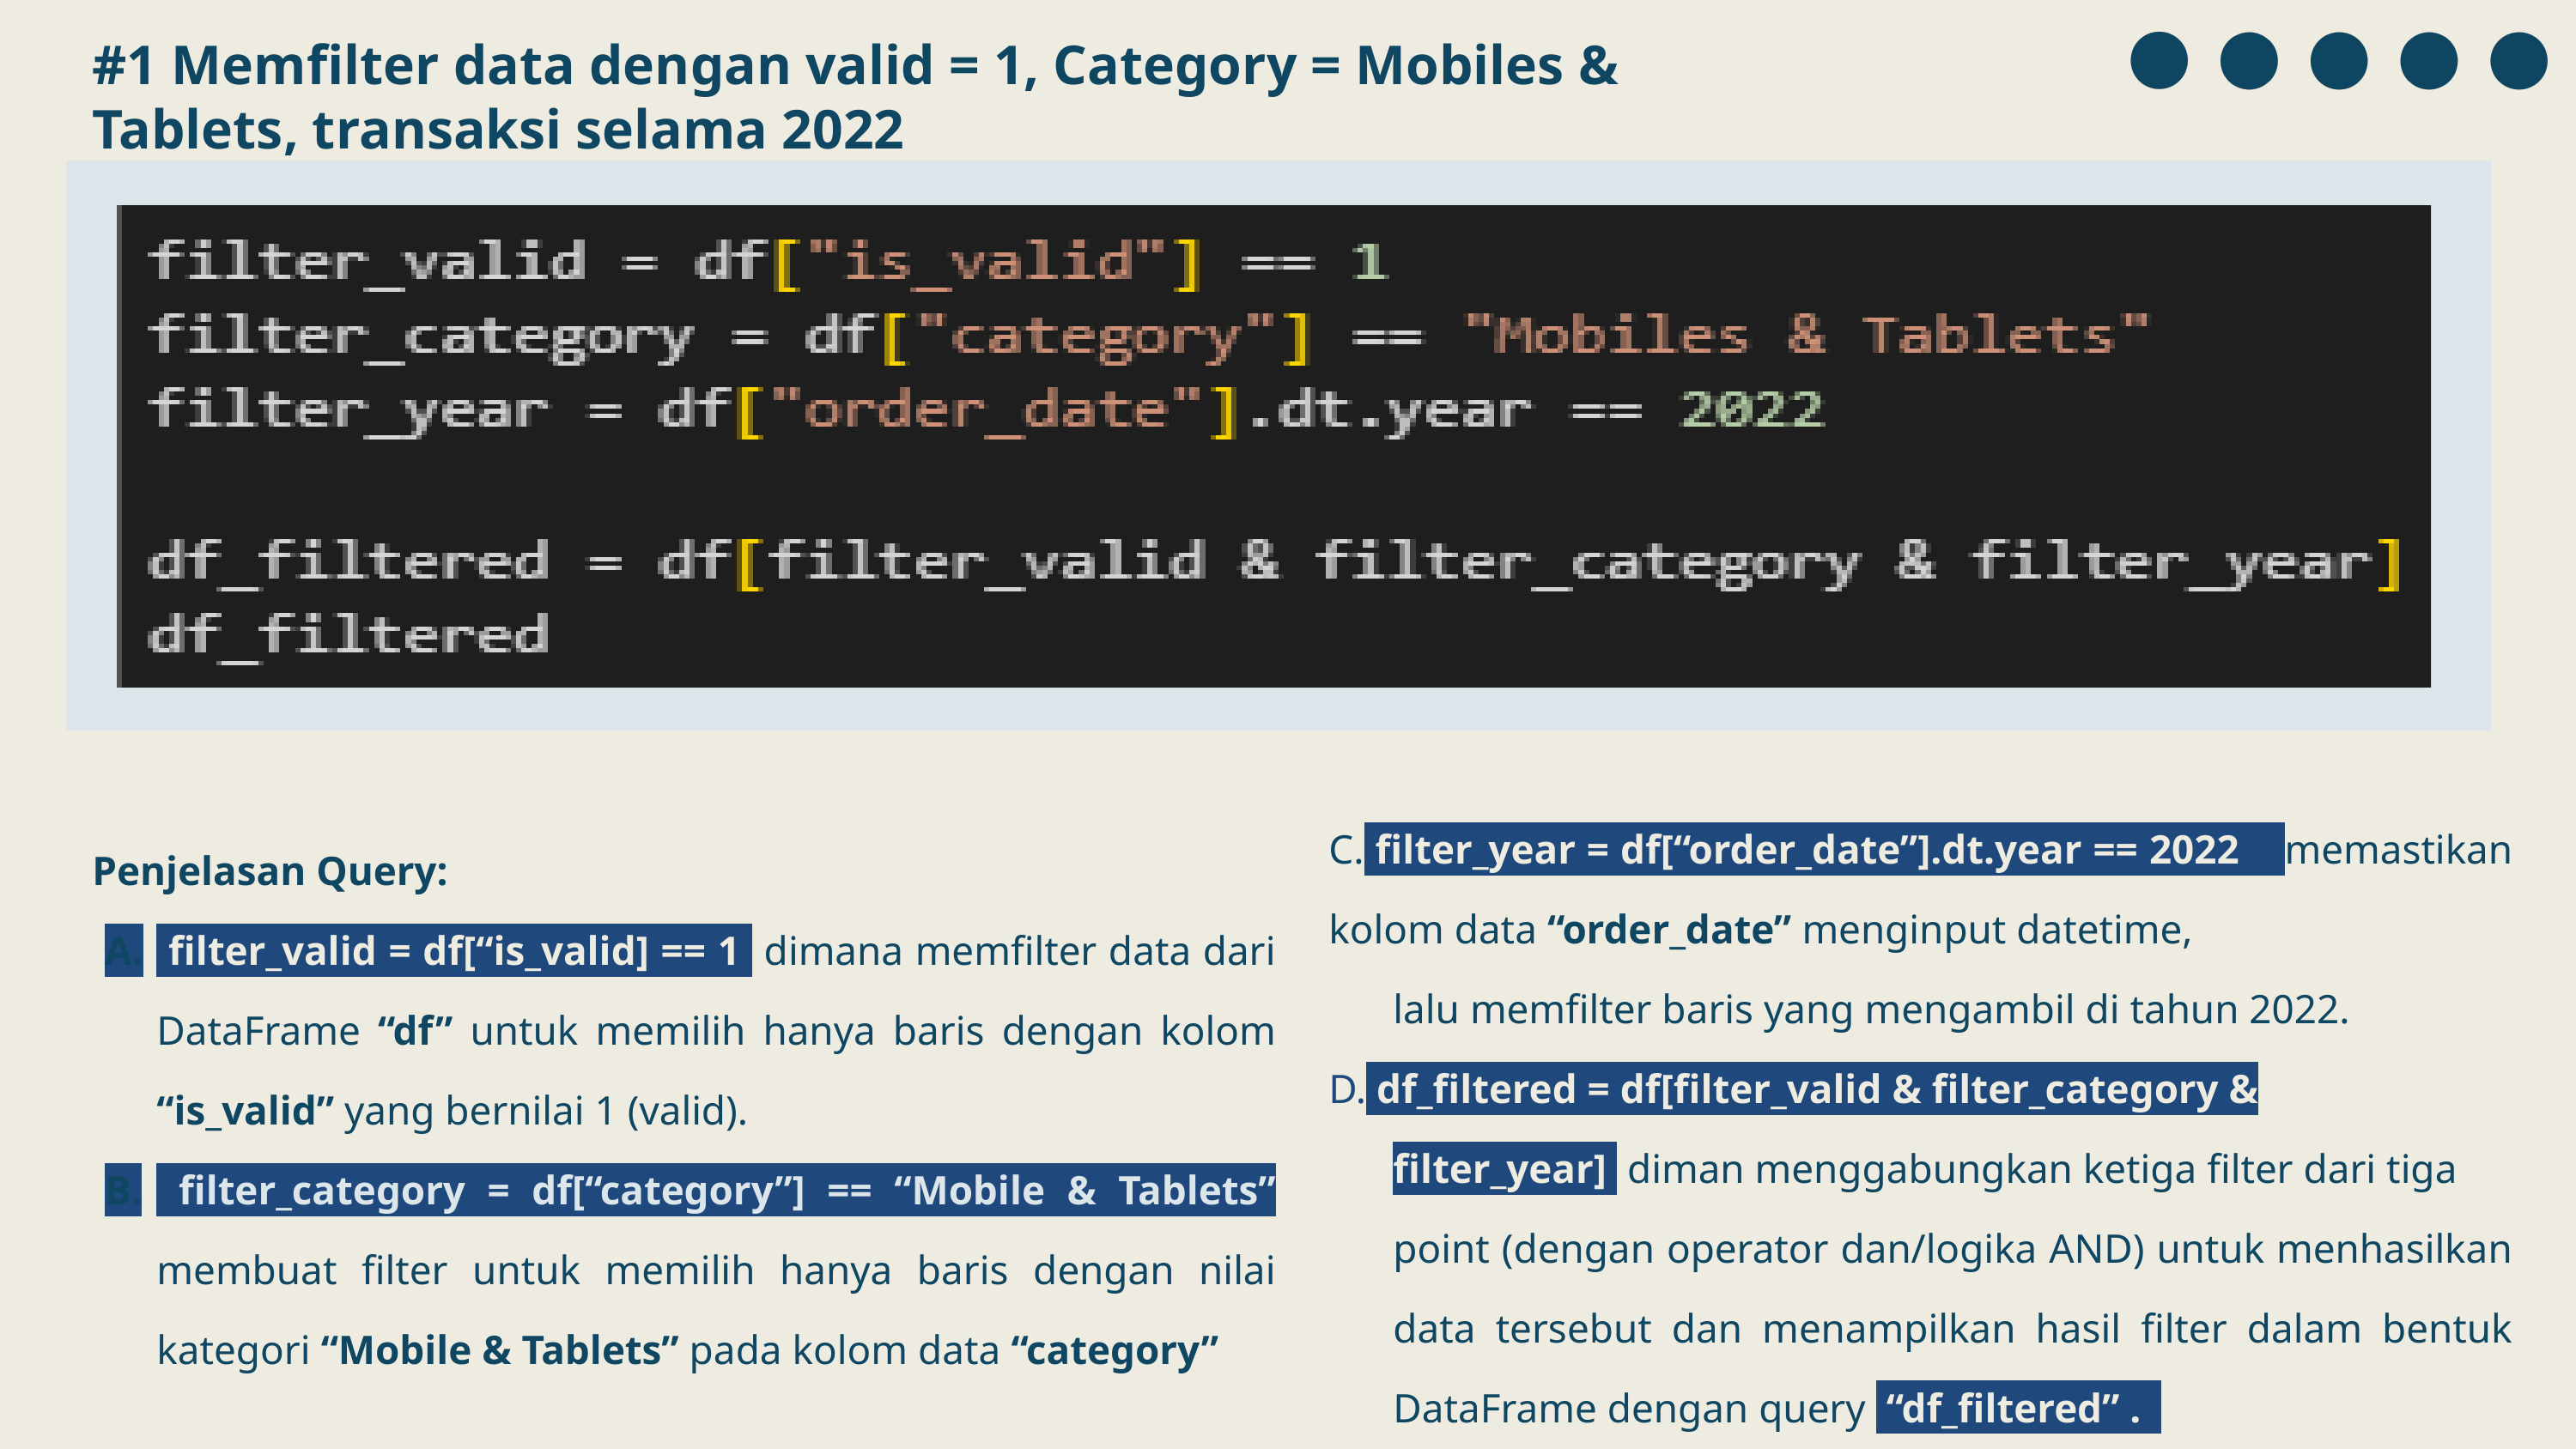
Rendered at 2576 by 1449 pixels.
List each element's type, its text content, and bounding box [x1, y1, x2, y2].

text_box [2129, 29, 2549, 92]
text_box #1 Memfilter data dengan valid = 1, Category = Mobiles & Tablets, transaksi selama 2022 [92, 30, 1818, 160]
text_box C. filter_year = df[“order_date”].dt.year == 2022 memastikan kolom data “order_date” menginput datetime, lalu memfilter baris yang mengambil di tahun 2022. D. df_filtered = df[filter_valid & filter_category & filter_year] diman menggabungkan ketiga filter dari tiga point (dengan operator dan/logika AND) untuk menhasilkan data tersebut dan menampilkan hasil filter dalam bentuk DataFrame dengan query “df_filtered” . [1328, 792, 2513, 1431]
text_box [66, 161, 2493, 731]
text_box Penjelasan Query: filter_valid = df[“is_valid] == 1 dimana memfilter data dari DataFrame “df” untuk memilih hanya baris dengan kolom “is_valid” yang bernilai 1 (valid). filter_category = df[“category”] == “Mobile & Tablets” membuat filter untuk memilih hanya baris dengan nilai kategori “Mobile & Tablets” pada kolom data “category” [92, 814, 1277, 1373]
picture [116, 204, 2432, 688]
